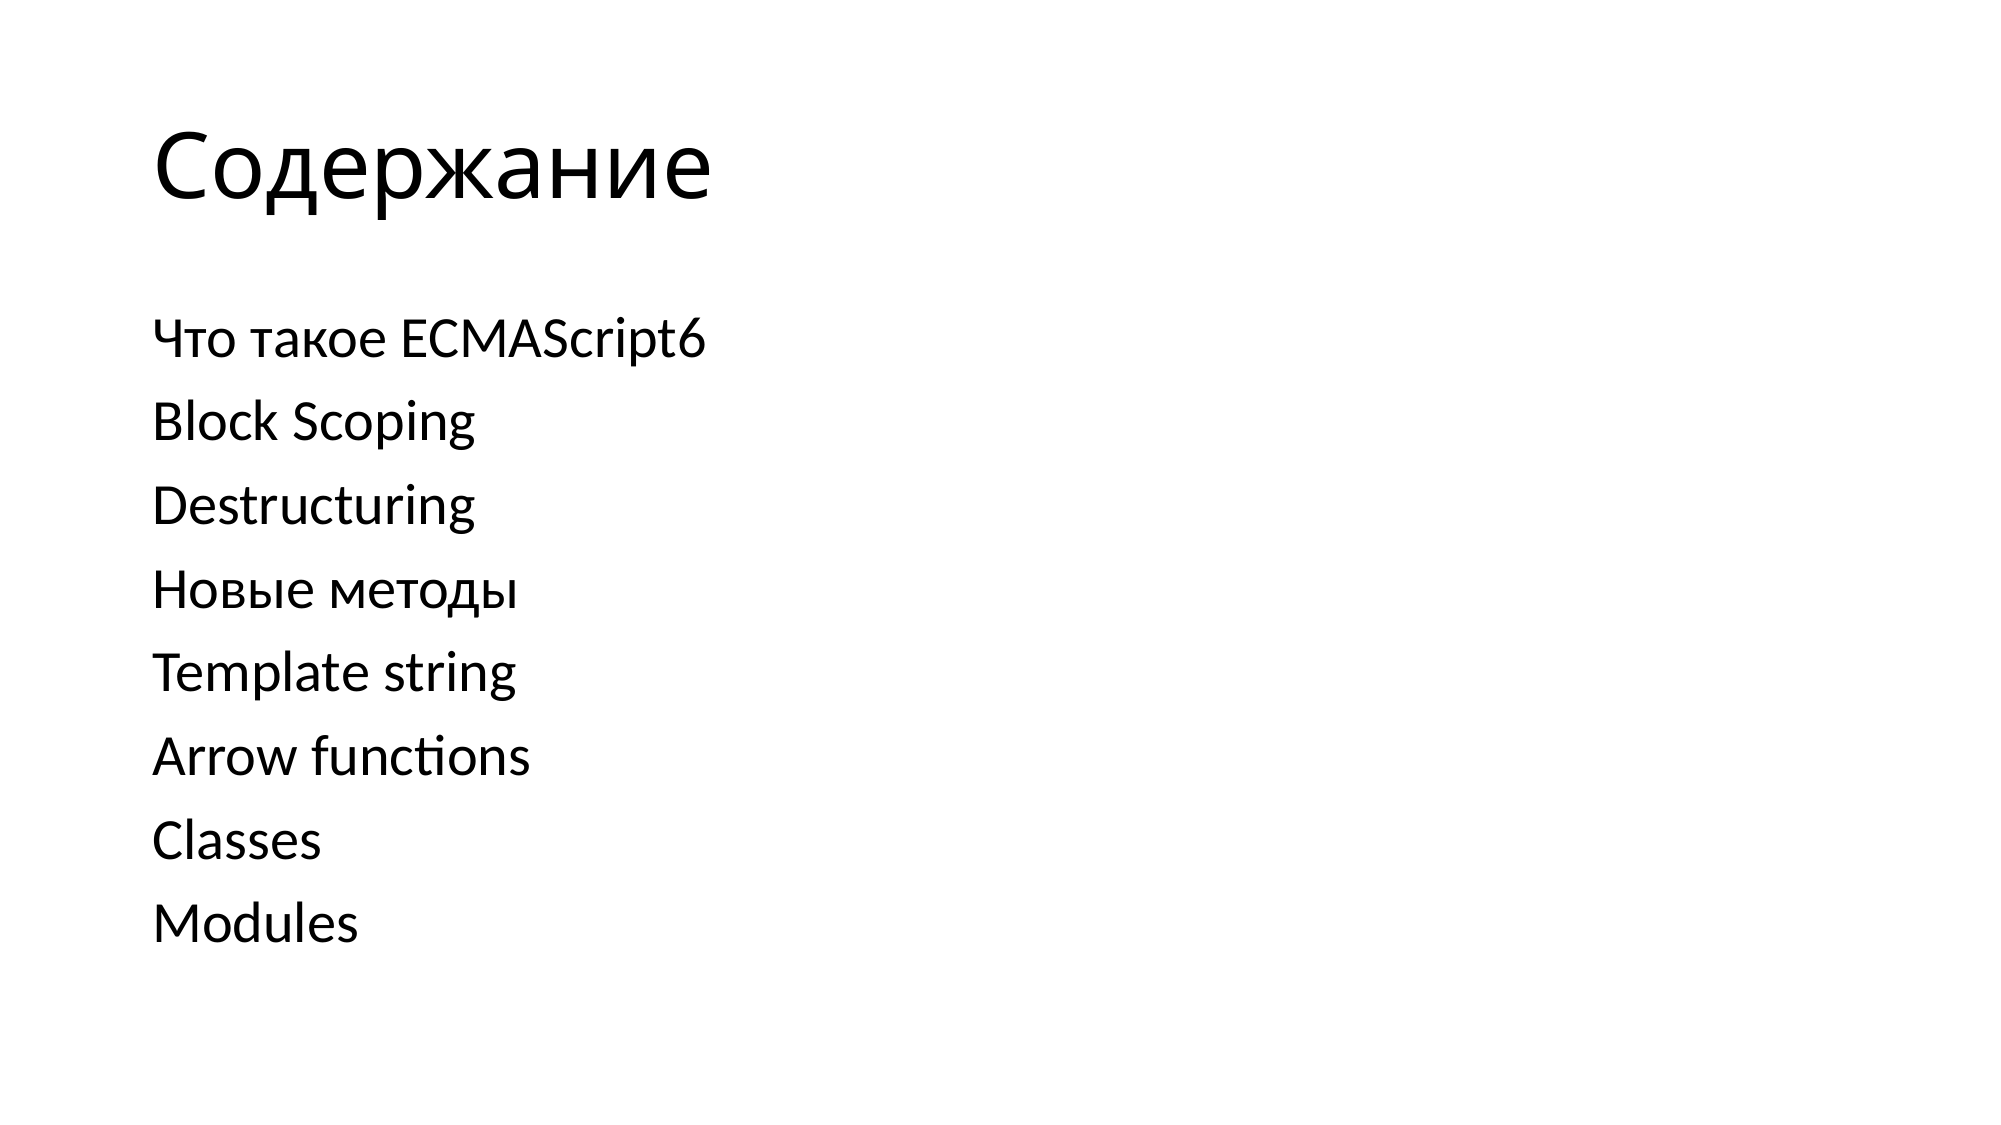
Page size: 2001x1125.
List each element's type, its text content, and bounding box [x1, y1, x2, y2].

title Содержание [137, 59, 1863, 278]
list Что такое ECMAScript6 Block Scoping Destructuring Новые методы Template string Arrow functions Classes Modules [137, 299, 1863, 1014]
